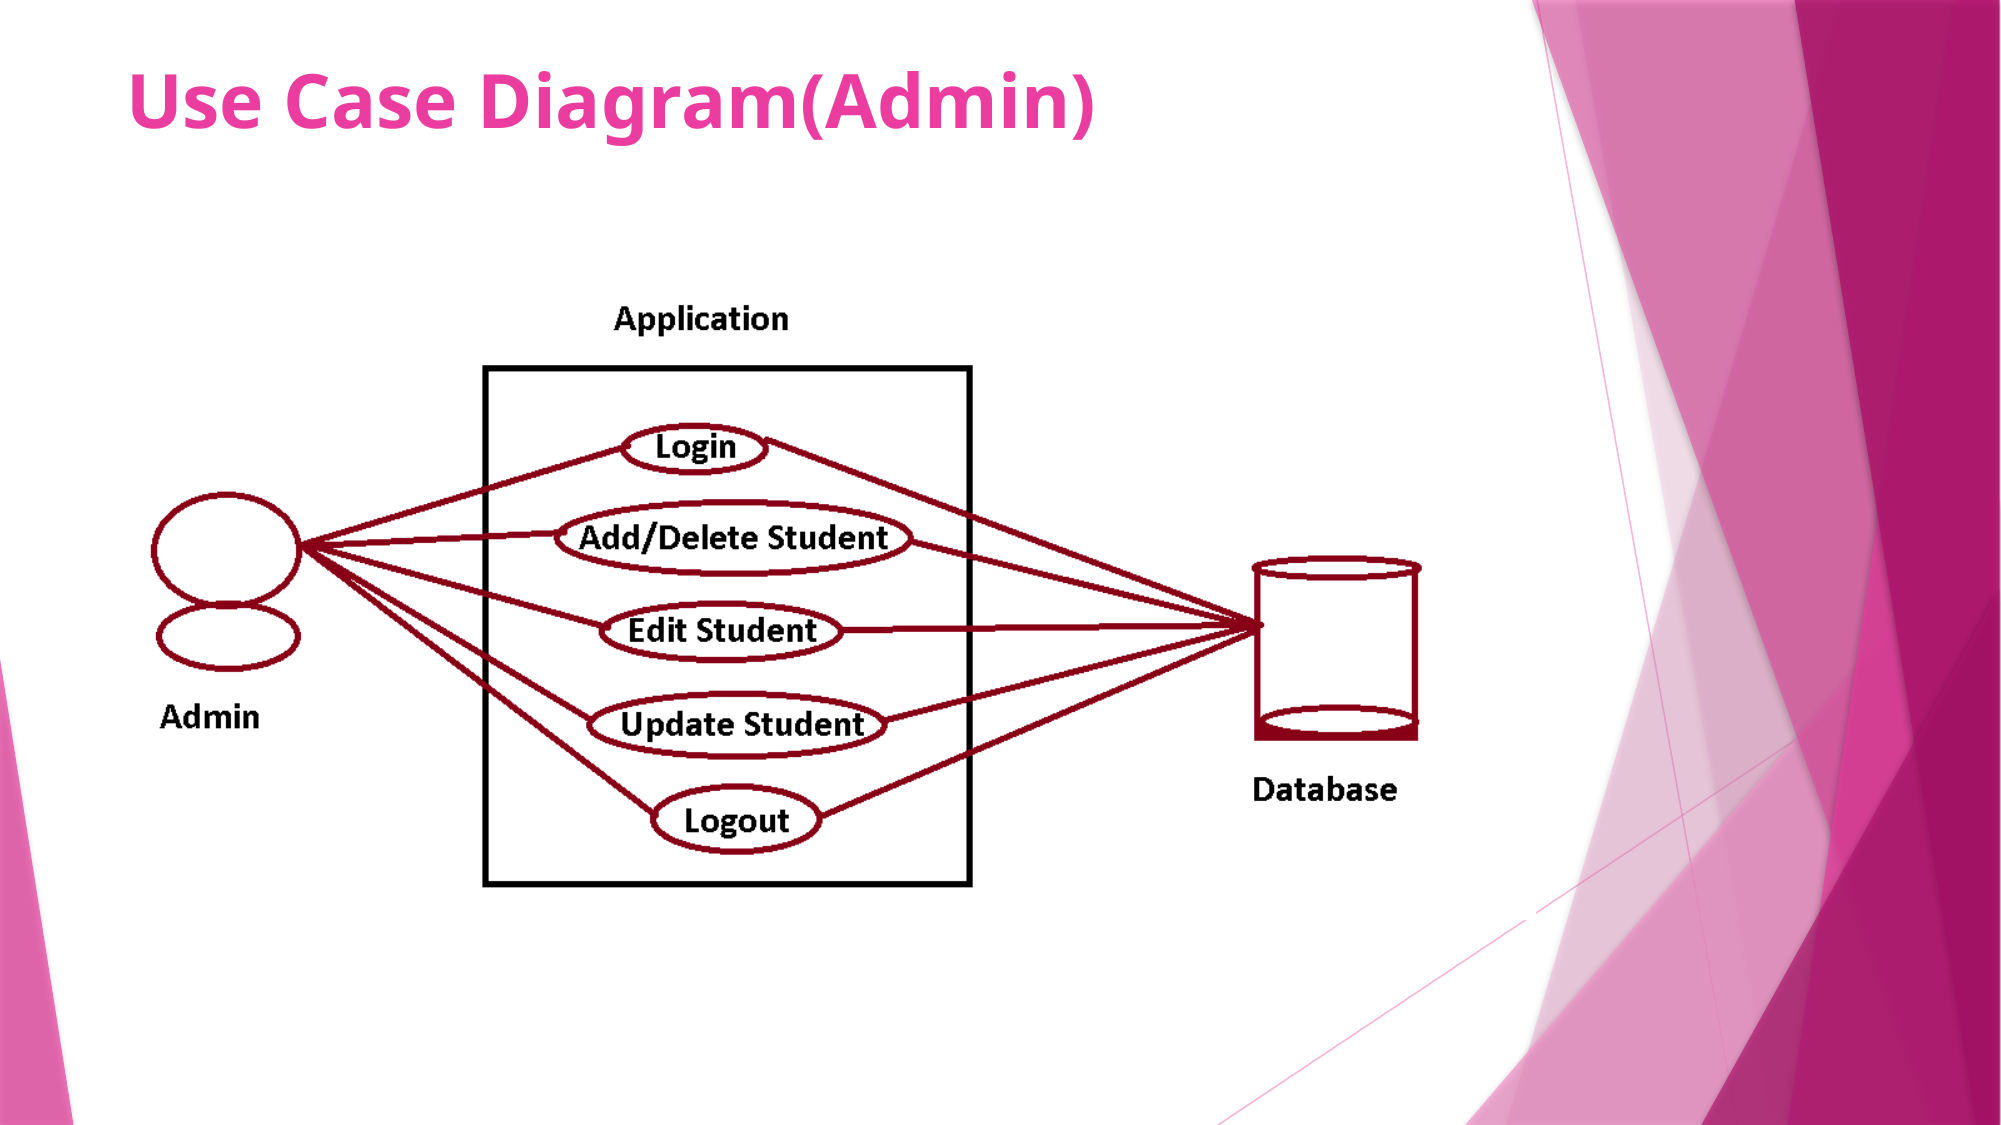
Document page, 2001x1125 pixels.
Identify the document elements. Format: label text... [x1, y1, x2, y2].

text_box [110, 205, 1537, 921]
title Use Case Diagram(Admin) [111, 45, 1522, 186]
